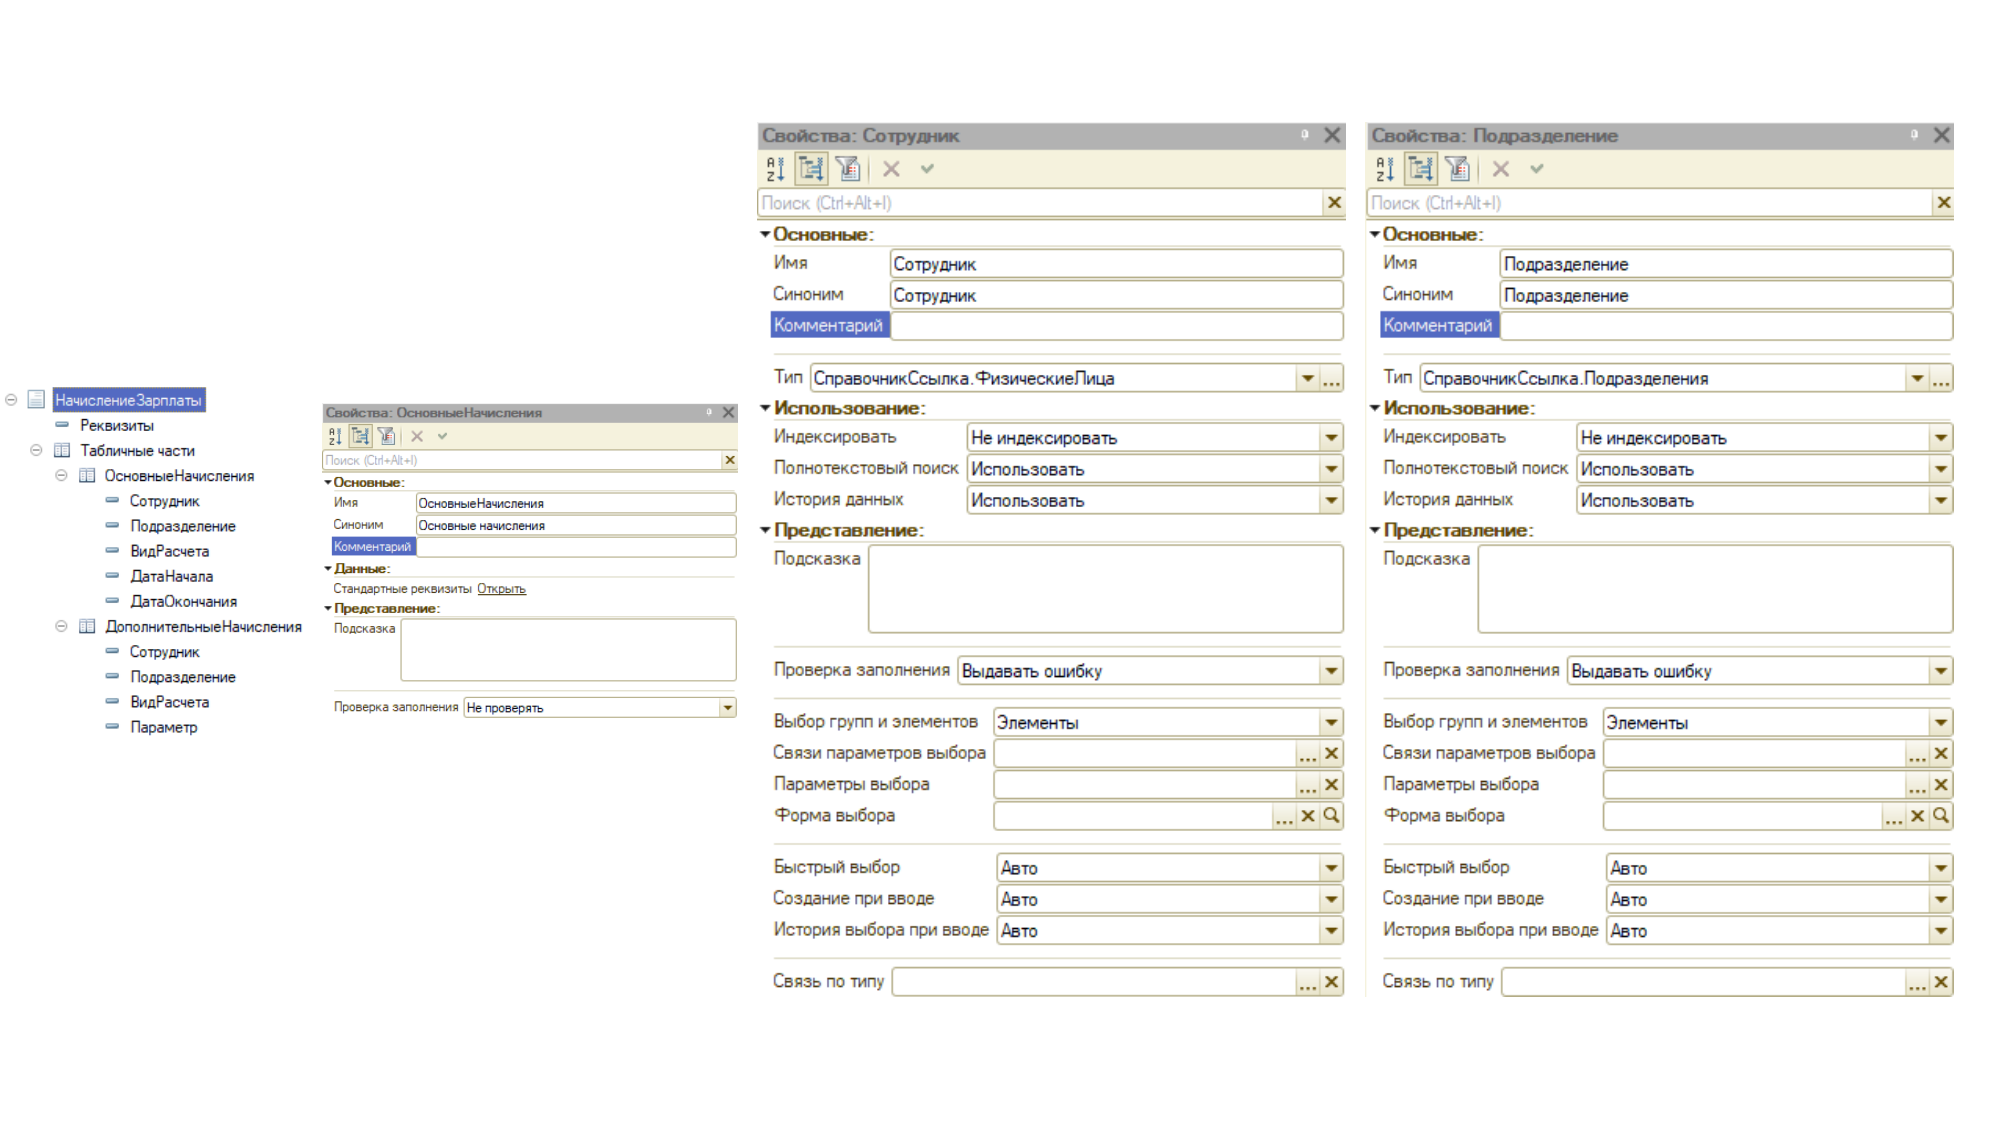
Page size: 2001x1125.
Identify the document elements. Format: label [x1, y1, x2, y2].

picture [1365, 122, 1954, 997]
picture [757, 122, 1346, 1000]
picture [0, 386, 308, 738]
picture [322, 403, 738, 719]
